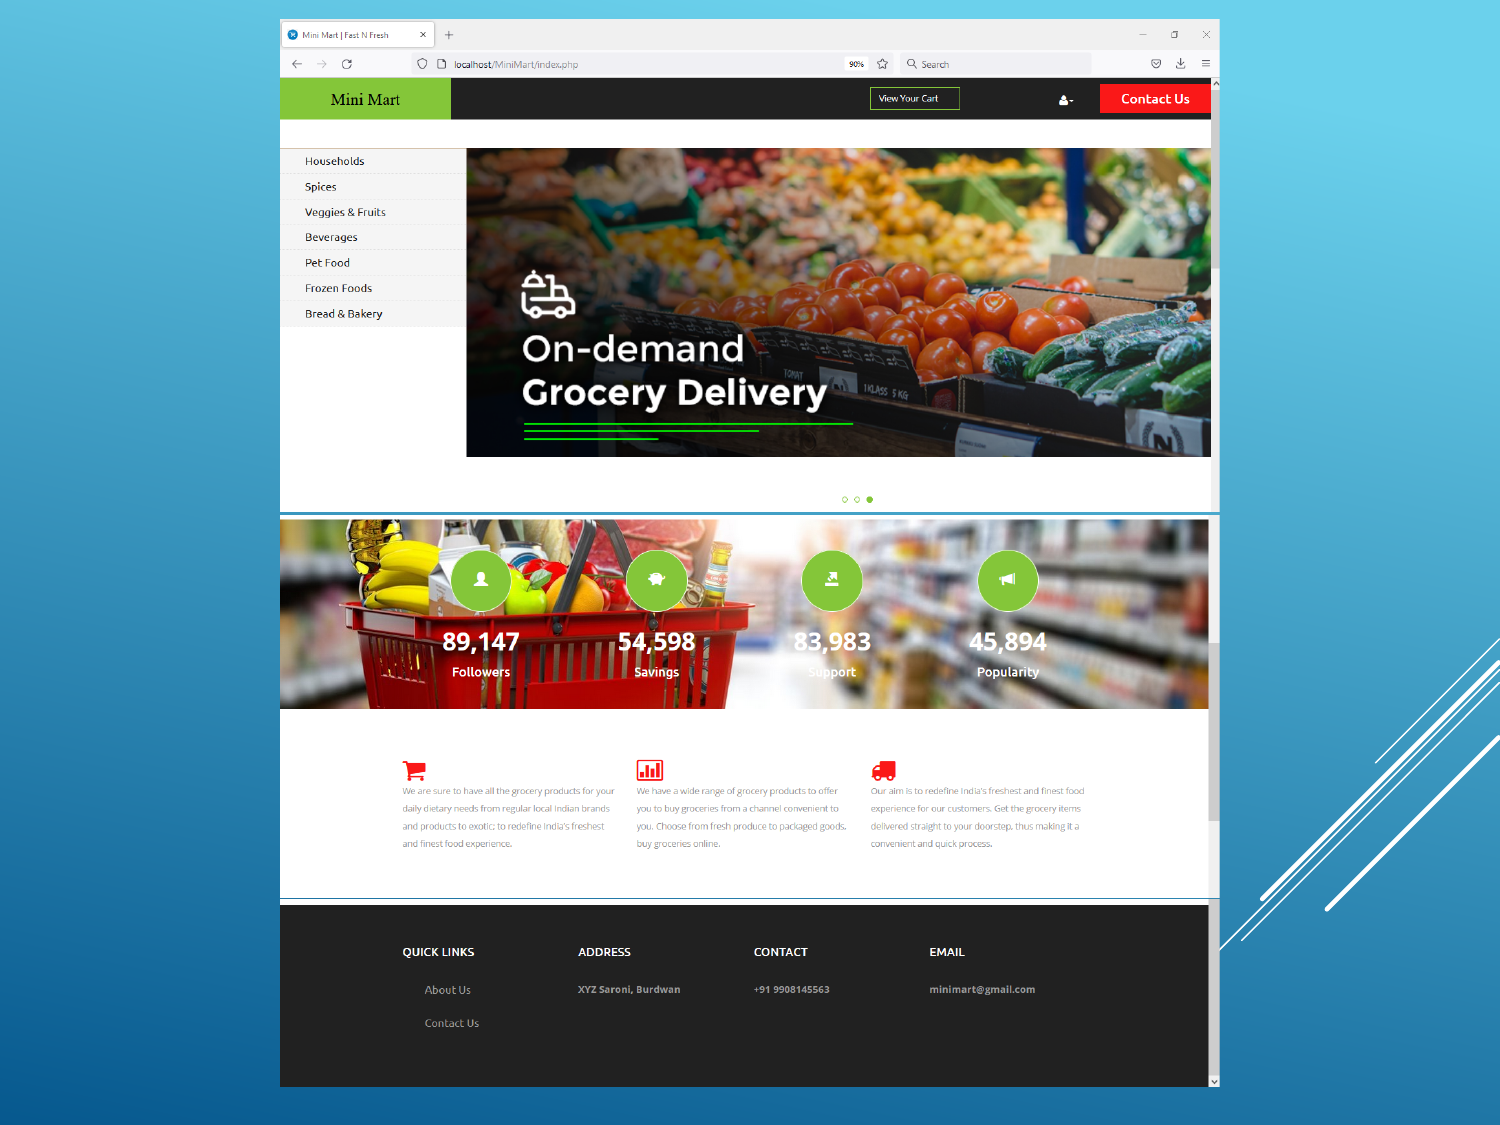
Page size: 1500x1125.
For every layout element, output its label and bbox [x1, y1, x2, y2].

picture [279, 18, 1221, 1107]
